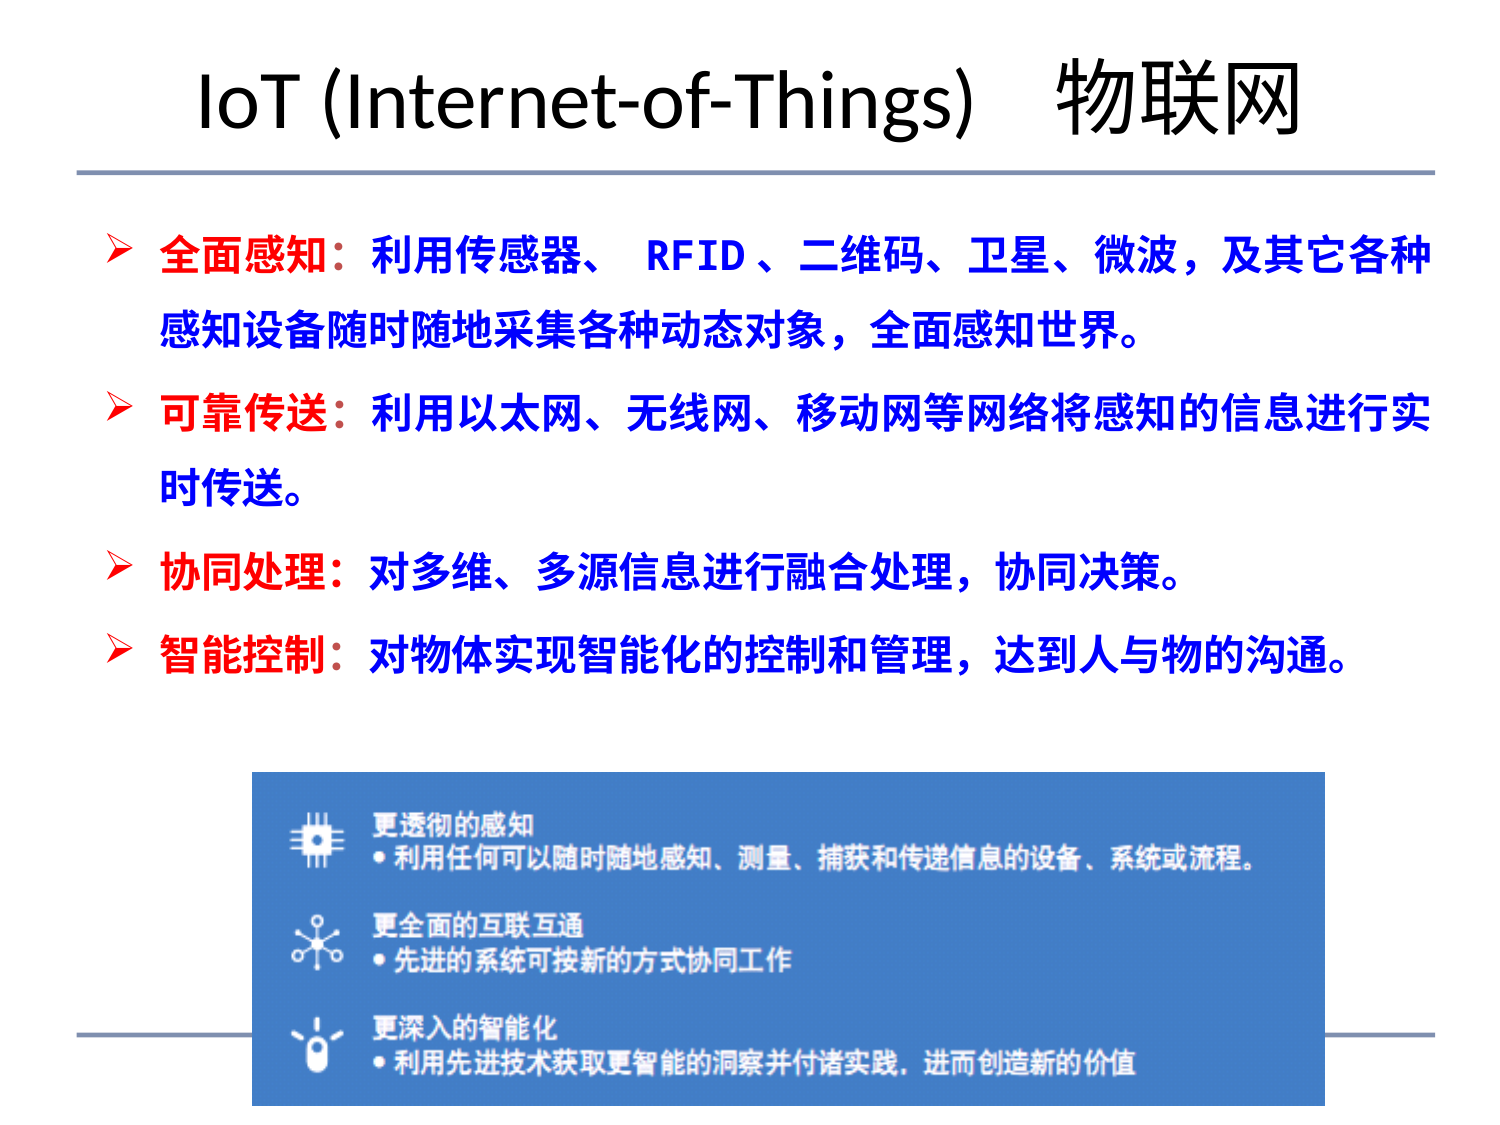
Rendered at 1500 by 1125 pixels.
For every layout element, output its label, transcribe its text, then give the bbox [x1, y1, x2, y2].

title IoT (Internet-of-Things) 物联网 [75, 30, 1425, 159]
picture [252, 771, 1325, 1107]
text_box 全面感知：利用传感器、 RFID、二维码、卫星、微波，及其它各种感知设备随时随地采集各种动态对象，全面感知世界。 可靠传送：利用以太网、无线网、移动网等网络将感知的信息进行实时传送。 协同处理：对多维、多源信息进行融合处理，协同决策。 智能控制：对物体实现智能化的控制和管理，达到人与物的沟通。 [88, 196, 1447, 716]
